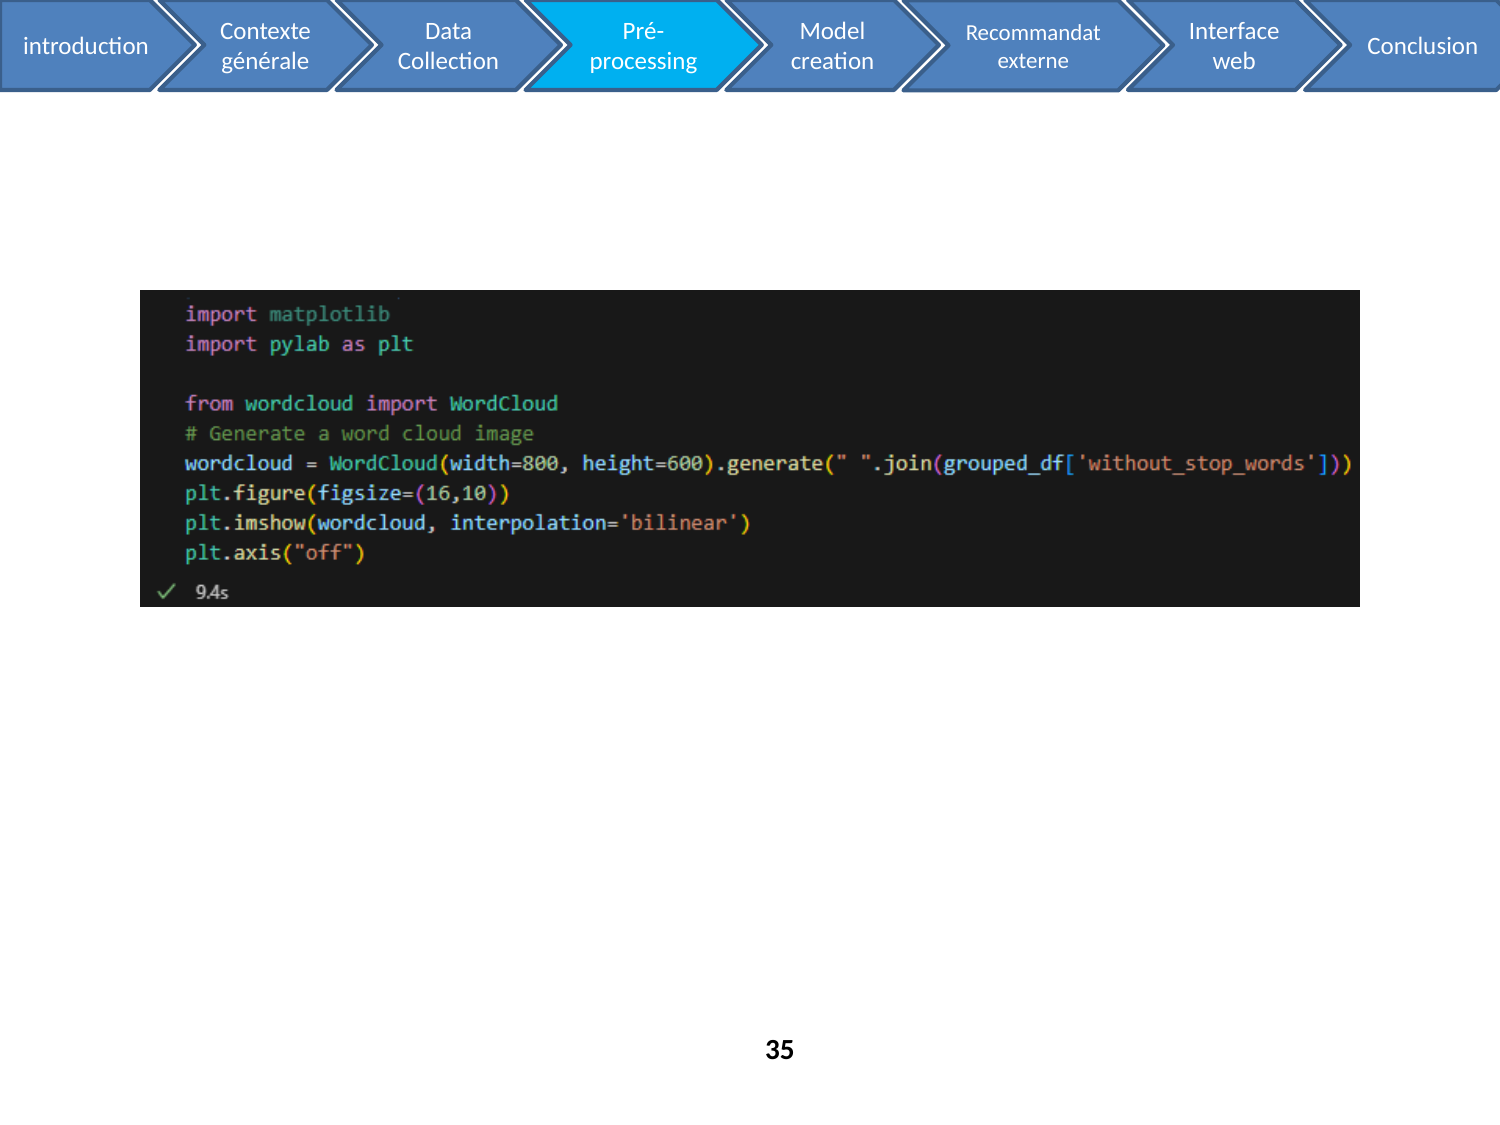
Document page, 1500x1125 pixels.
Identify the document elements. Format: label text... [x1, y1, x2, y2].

text_box Contexte générale [157, 0, 375, 93]
text_box Pré-processing [523, 0, 764, 93]
text_box introduction [0, 0, 197, 93]
text_box Conclusion [1303, 0, 1500, 93]
text_box 35 [749, 1023, 833, 1074]
text_box Model creation [724, 0, 942, 93]
text_box Data Collection [334, 0, 564, 93]
text_box Recommandat externe [901, 0, 1166, 93]
text_box Interface web [1126, 0, 1343, 93]
picture [140, 290, 1360, 607]
